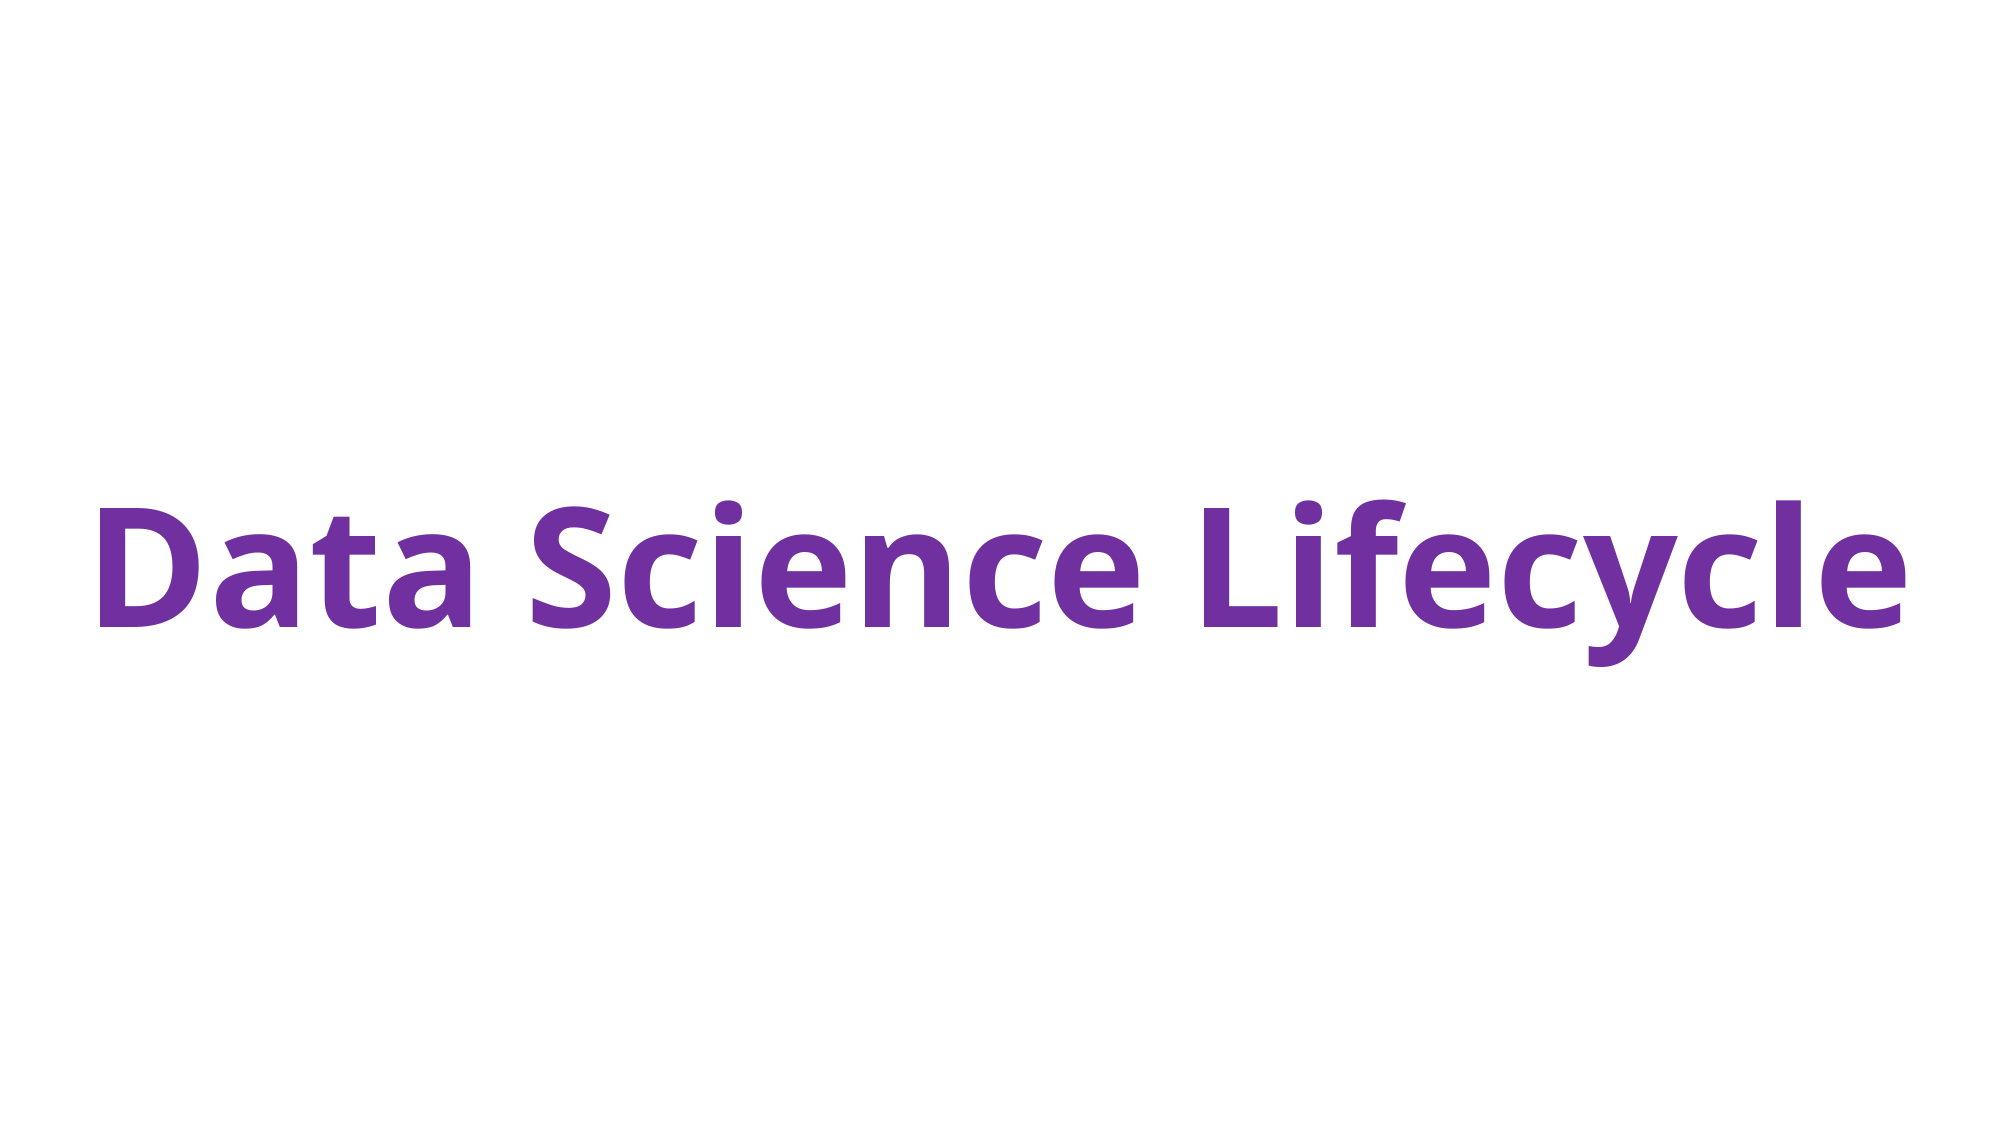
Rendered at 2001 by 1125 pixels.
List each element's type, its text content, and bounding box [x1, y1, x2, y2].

text_box Data Science Lifecycle [0, 453, 2000, 669]
